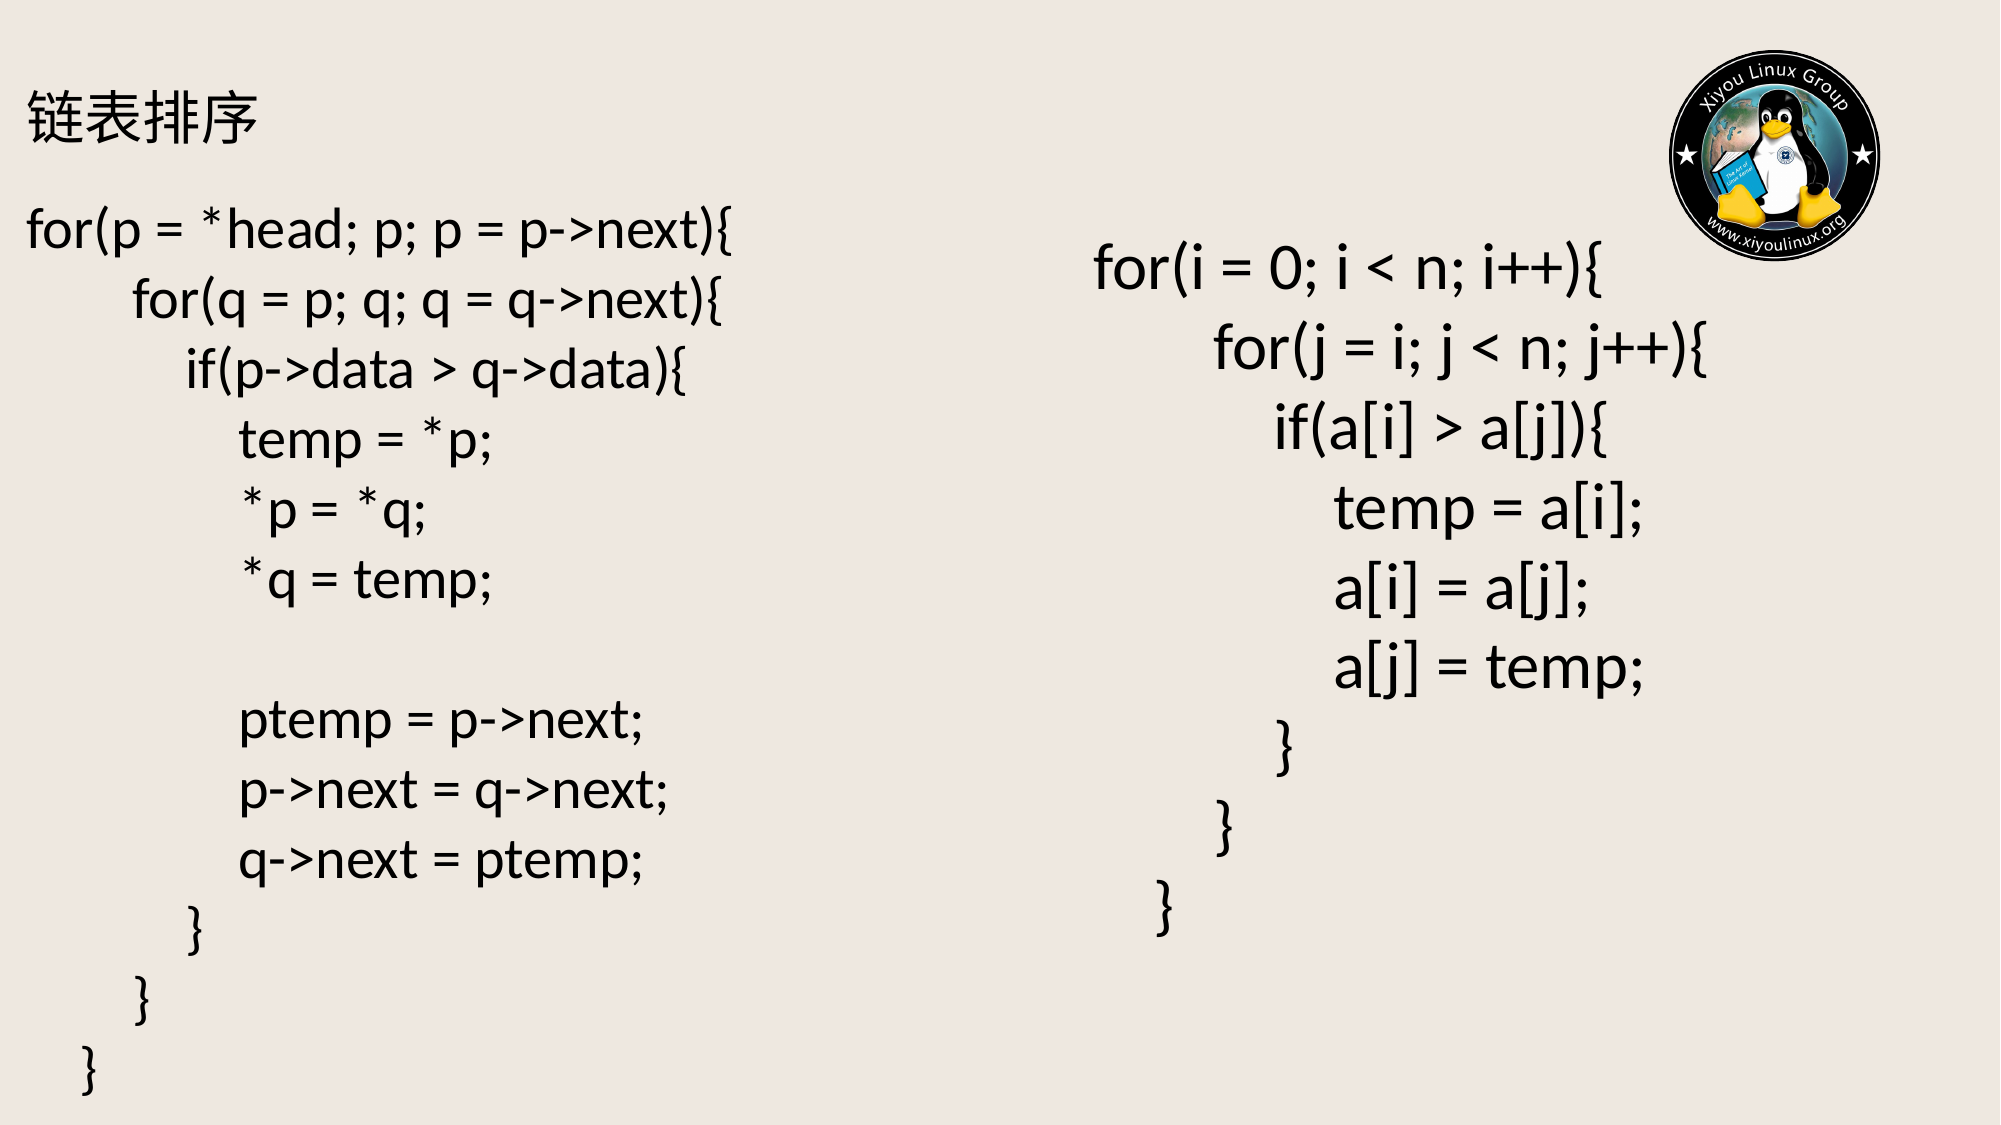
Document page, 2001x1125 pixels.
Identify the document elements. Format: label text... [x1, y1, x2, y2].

picture [1667, 48, 1882, 263]
text_box 链表排序 for(p = *head; p; p = p->next){ for(q = p; q; q = q->next){ if(p->data > q->data){ temp = *p; *p = *q; *q = temp; ptemp = p->next; p->next = q->next; q->next = ptemp; } } } [11, 98, 1125, 1125]
text_box for(i = 0; i < n; i++){ for(j = i; j < n; j++){ if(a[i] > a[j]){ temp = a[i]; a[i] = a[j]; a[j] = temp; } } } [1078, 55, 1954, 950]
